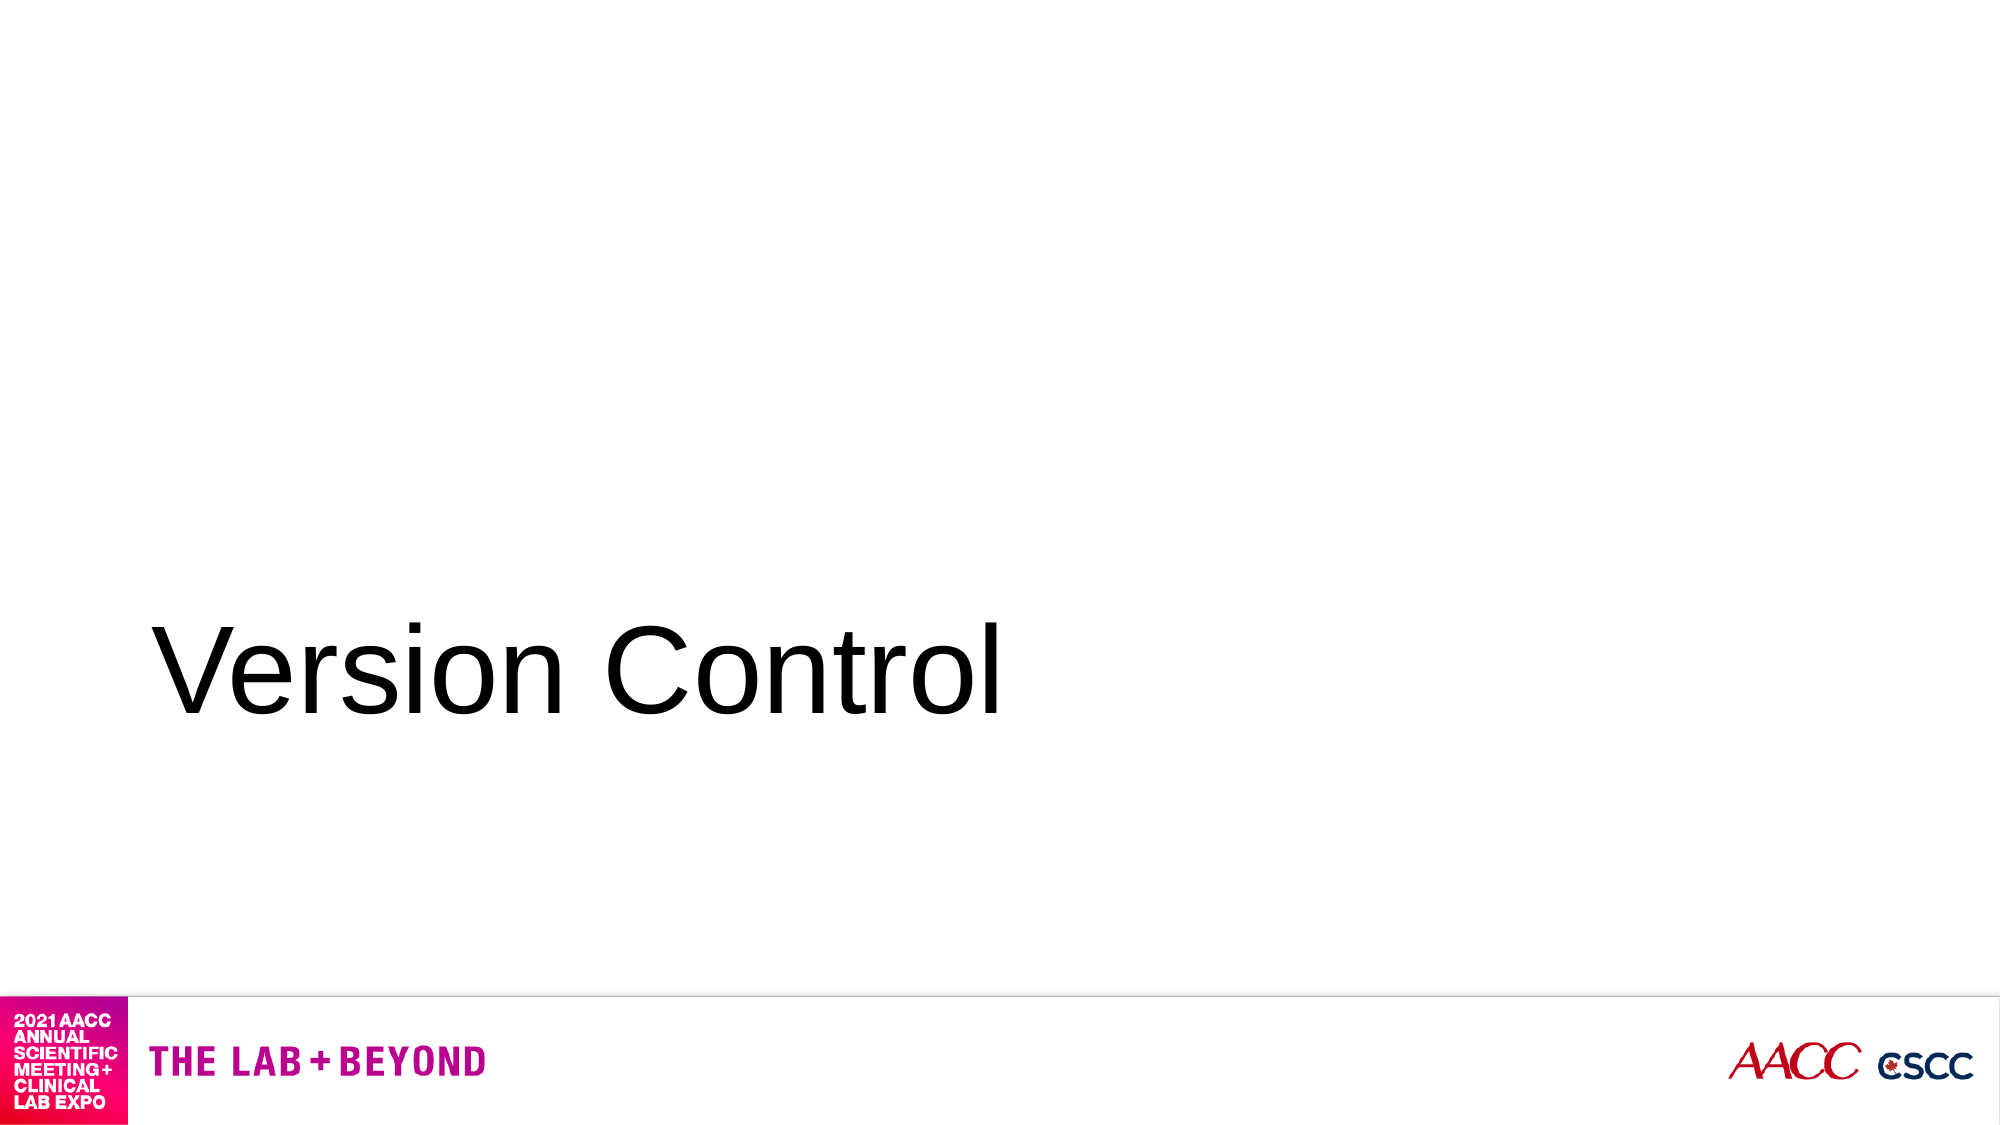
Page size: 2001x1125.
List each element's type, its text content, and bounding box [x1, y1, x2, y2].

picture [0, 991, 2000, 1125]
title Version Control [136, 280, 1862, 749]
